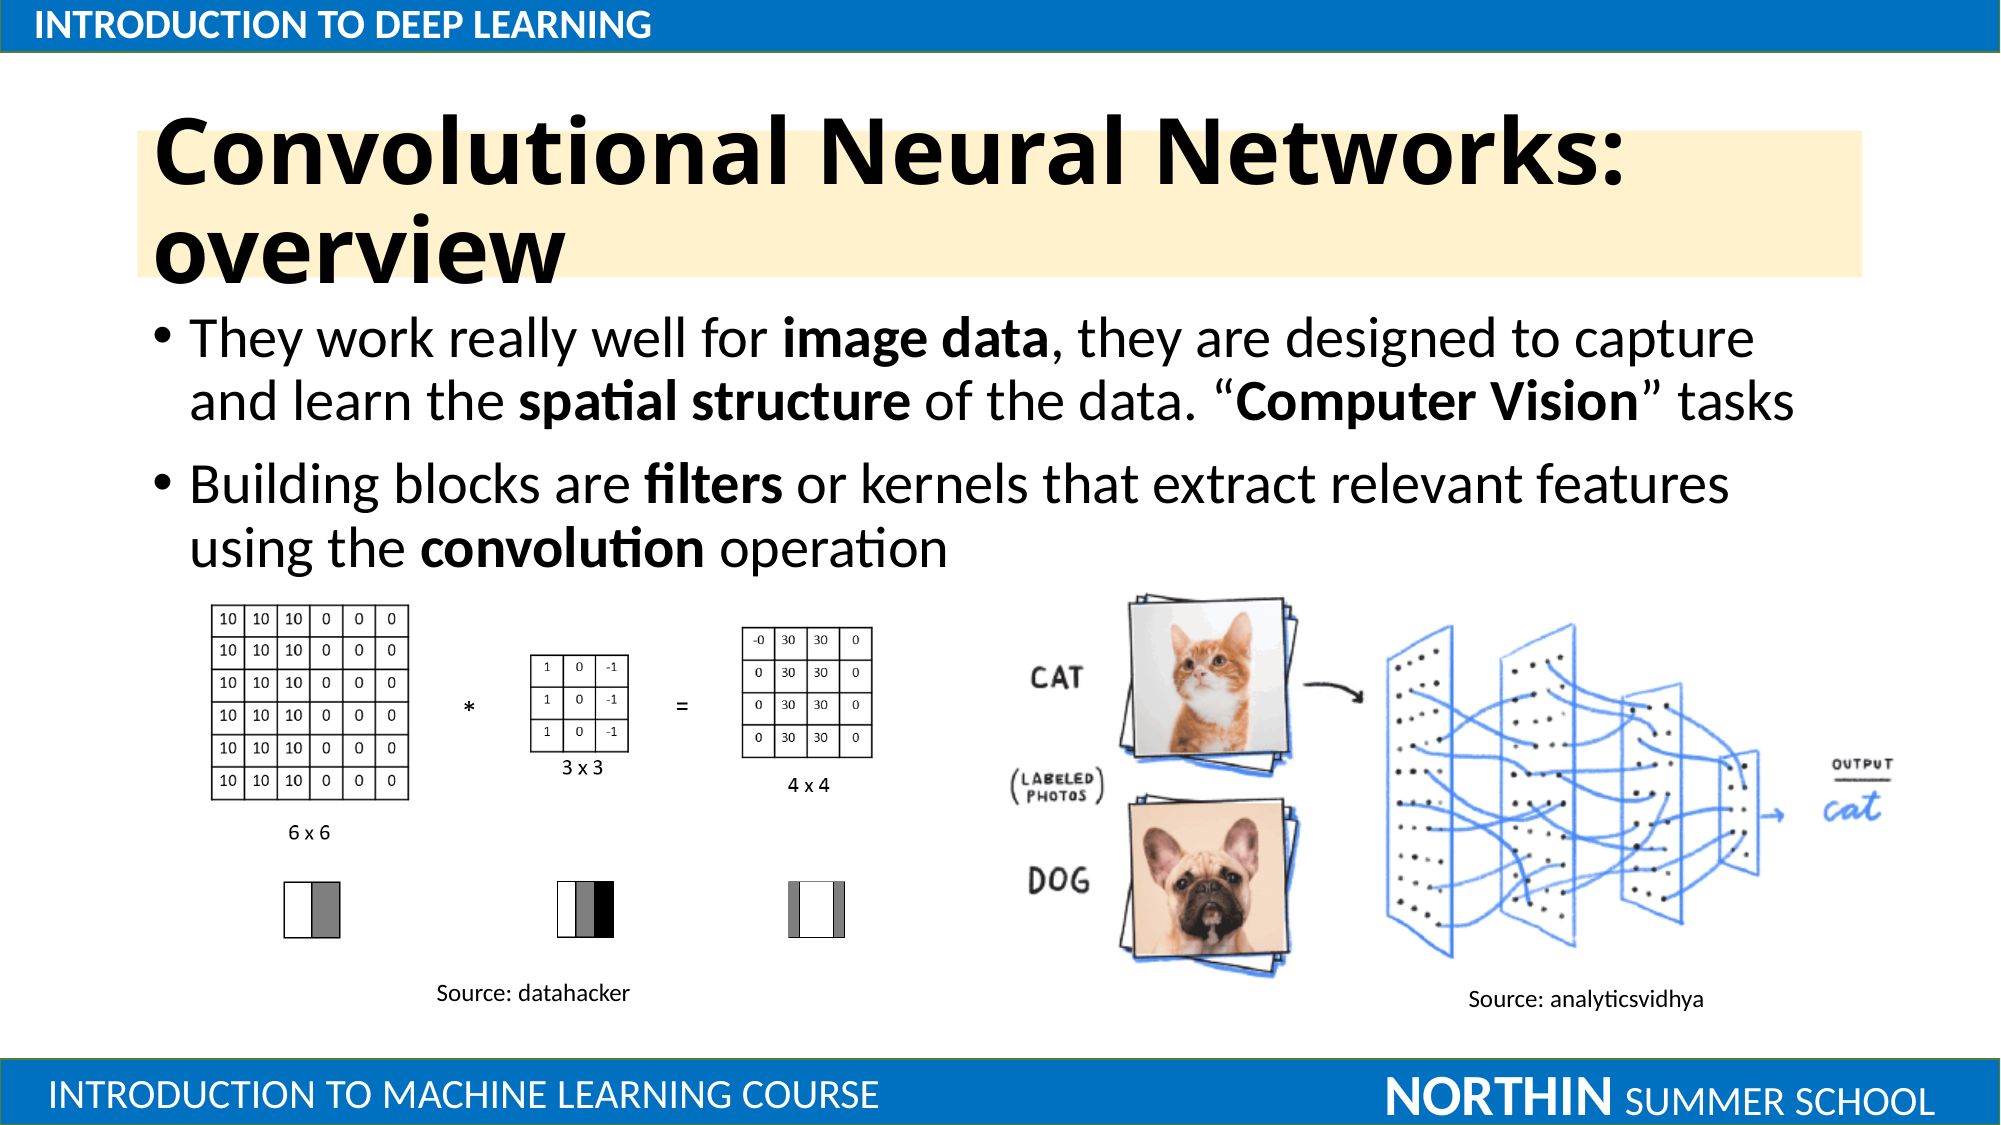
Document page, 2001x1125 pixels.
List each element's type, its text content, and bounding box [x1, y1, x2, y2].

text_box Source: analyticsvidhya [1453, 982, 1720, 1021]
title Convolutional Neural Networks: overview [137, 130, 1863, 278]
list They work really well for image data, they are designed to capture and learn the spatial structure of the data. “Computer Vision” tasks Building blocks are filters or kernels that extract relevant features using the convolution operation [137, 299, 1863, 1014]
picture [162, 556, 1909, 982]
text_box Source: datahacker [421, 968, 646, 1014]
